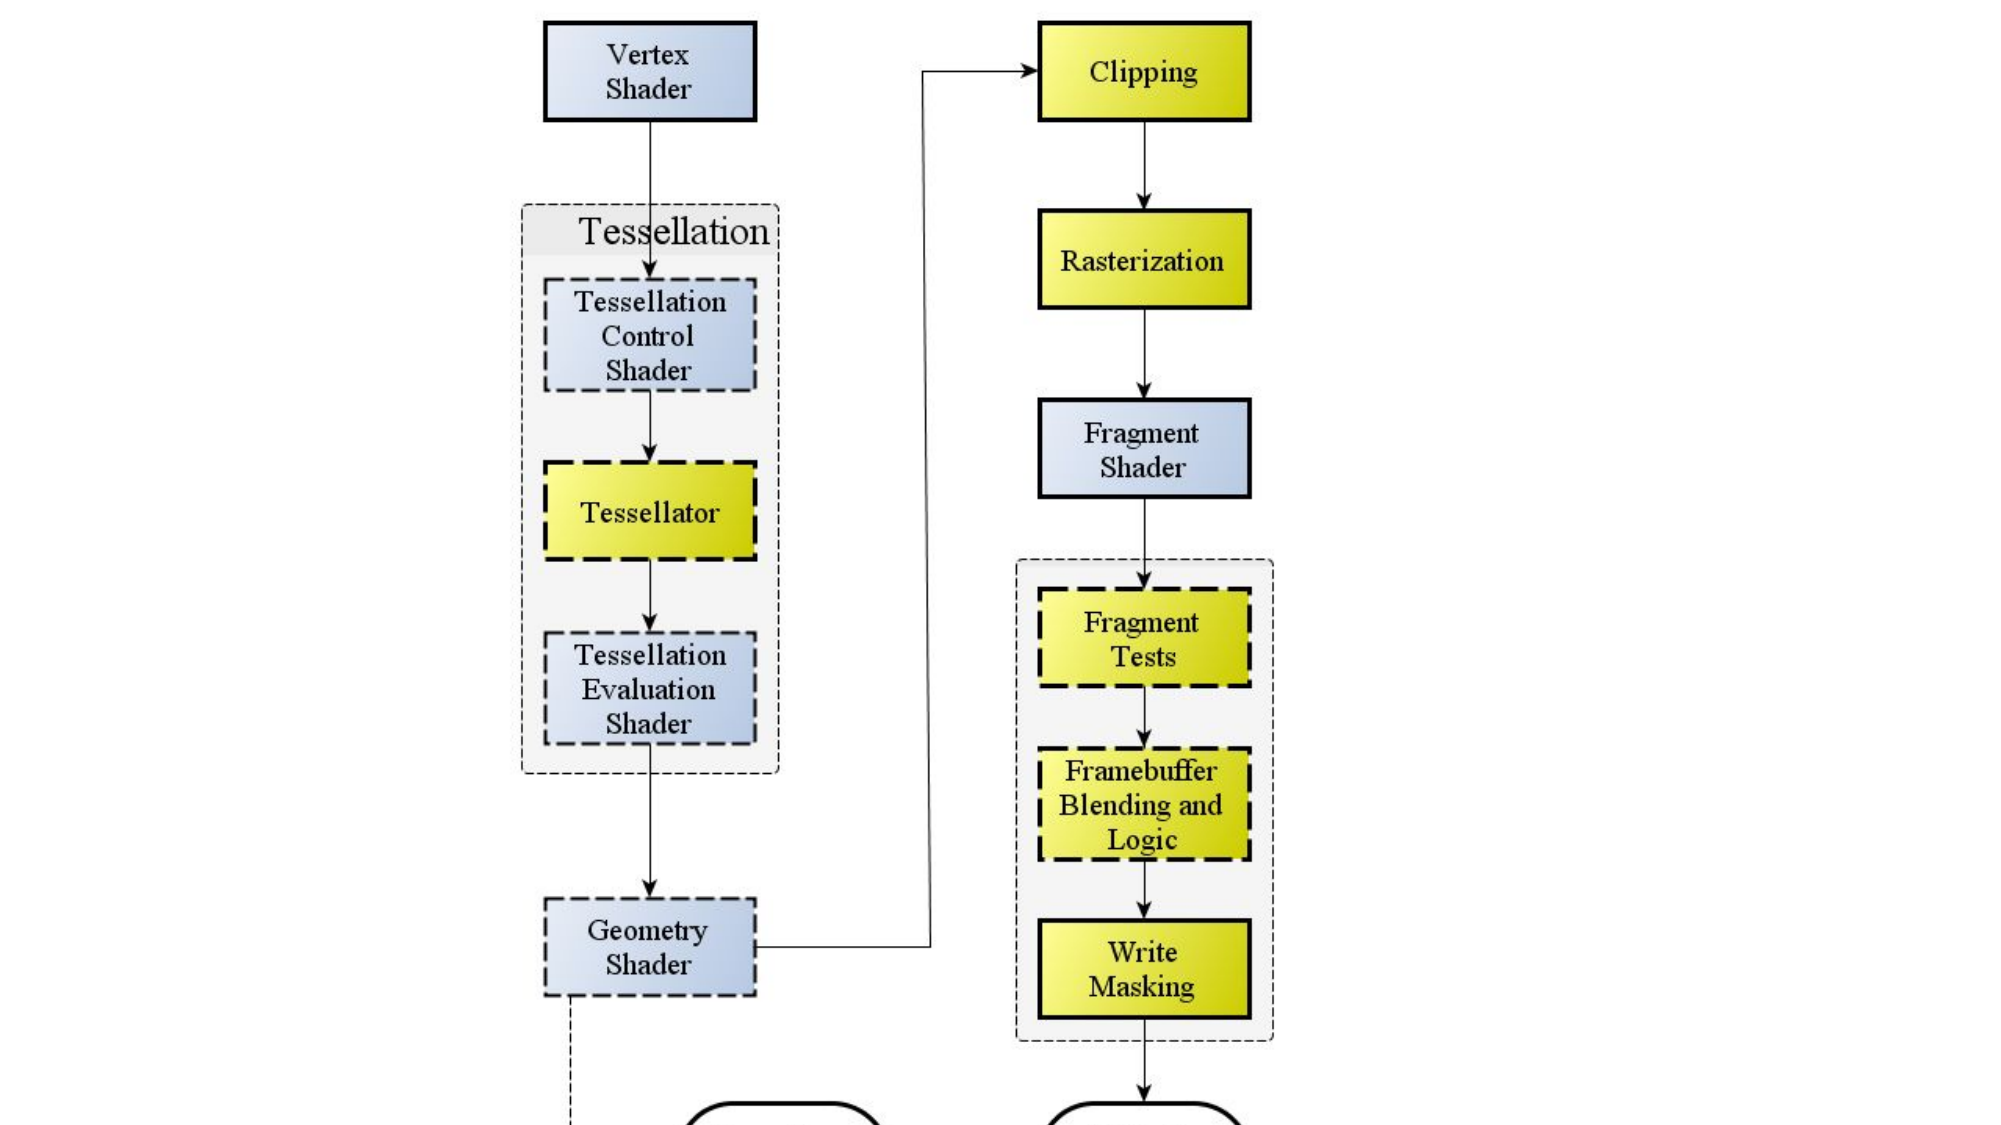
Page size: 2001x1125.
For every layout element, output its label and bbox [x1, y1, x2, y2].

picture [498, 0, 1296, 1125]
